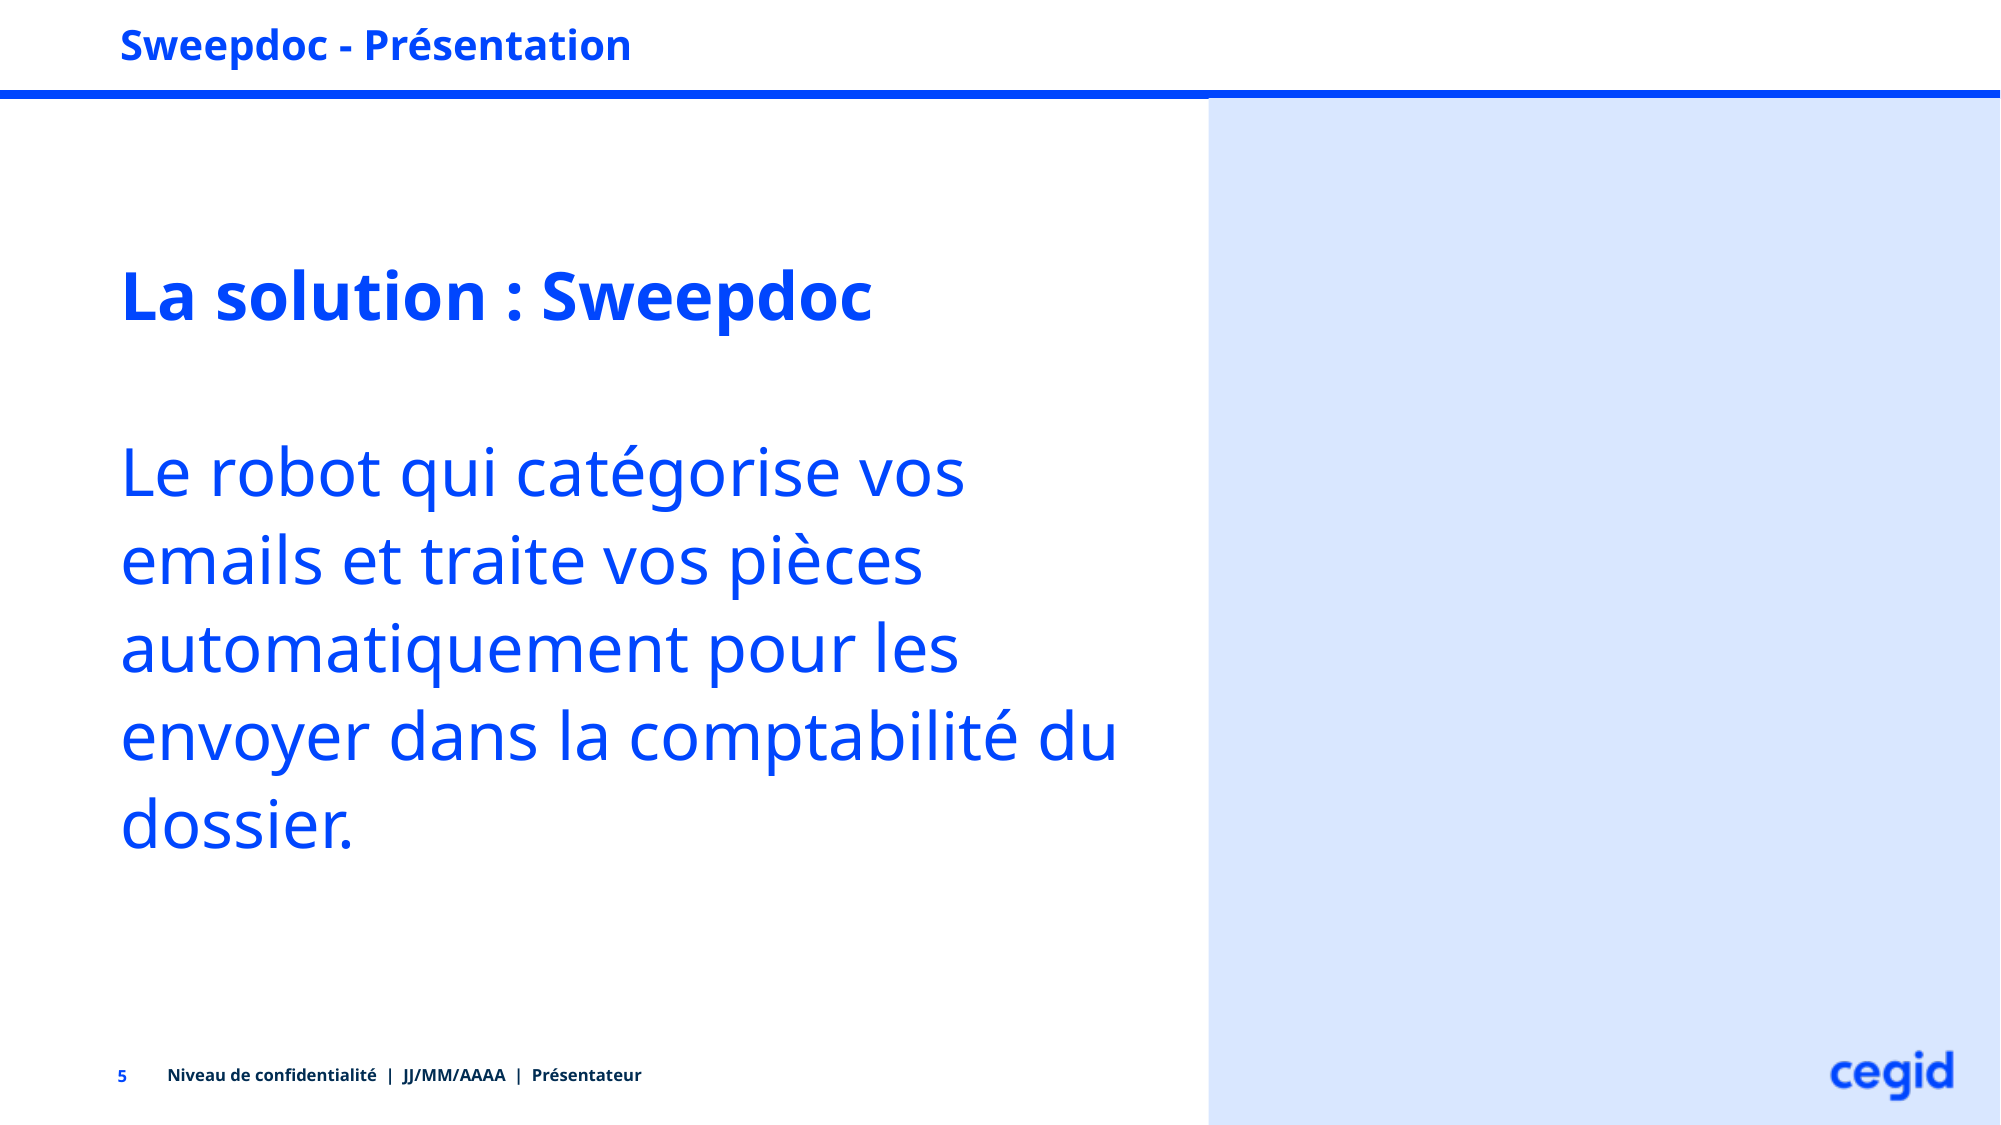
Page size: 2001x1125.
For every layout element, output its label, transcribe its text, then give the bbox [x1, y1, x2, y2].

slide_number 5 [111, 1067, 155, 1088]
picture [1791, 1011, 1993, 1125]
title Sweepdoc - Présentation [114, 18, 2000, 69]
list La solution : Sweepdoc Le robot qui catégorise vos emails et traite vos pièces automatiquement pour les envoyer dans la comptabilité du dossier. [114, 246, 1166, 864]
footer Niveau de confidentialité | JJ/MM/AAAA | Présentateur [161, 1066, 989, 1087]
